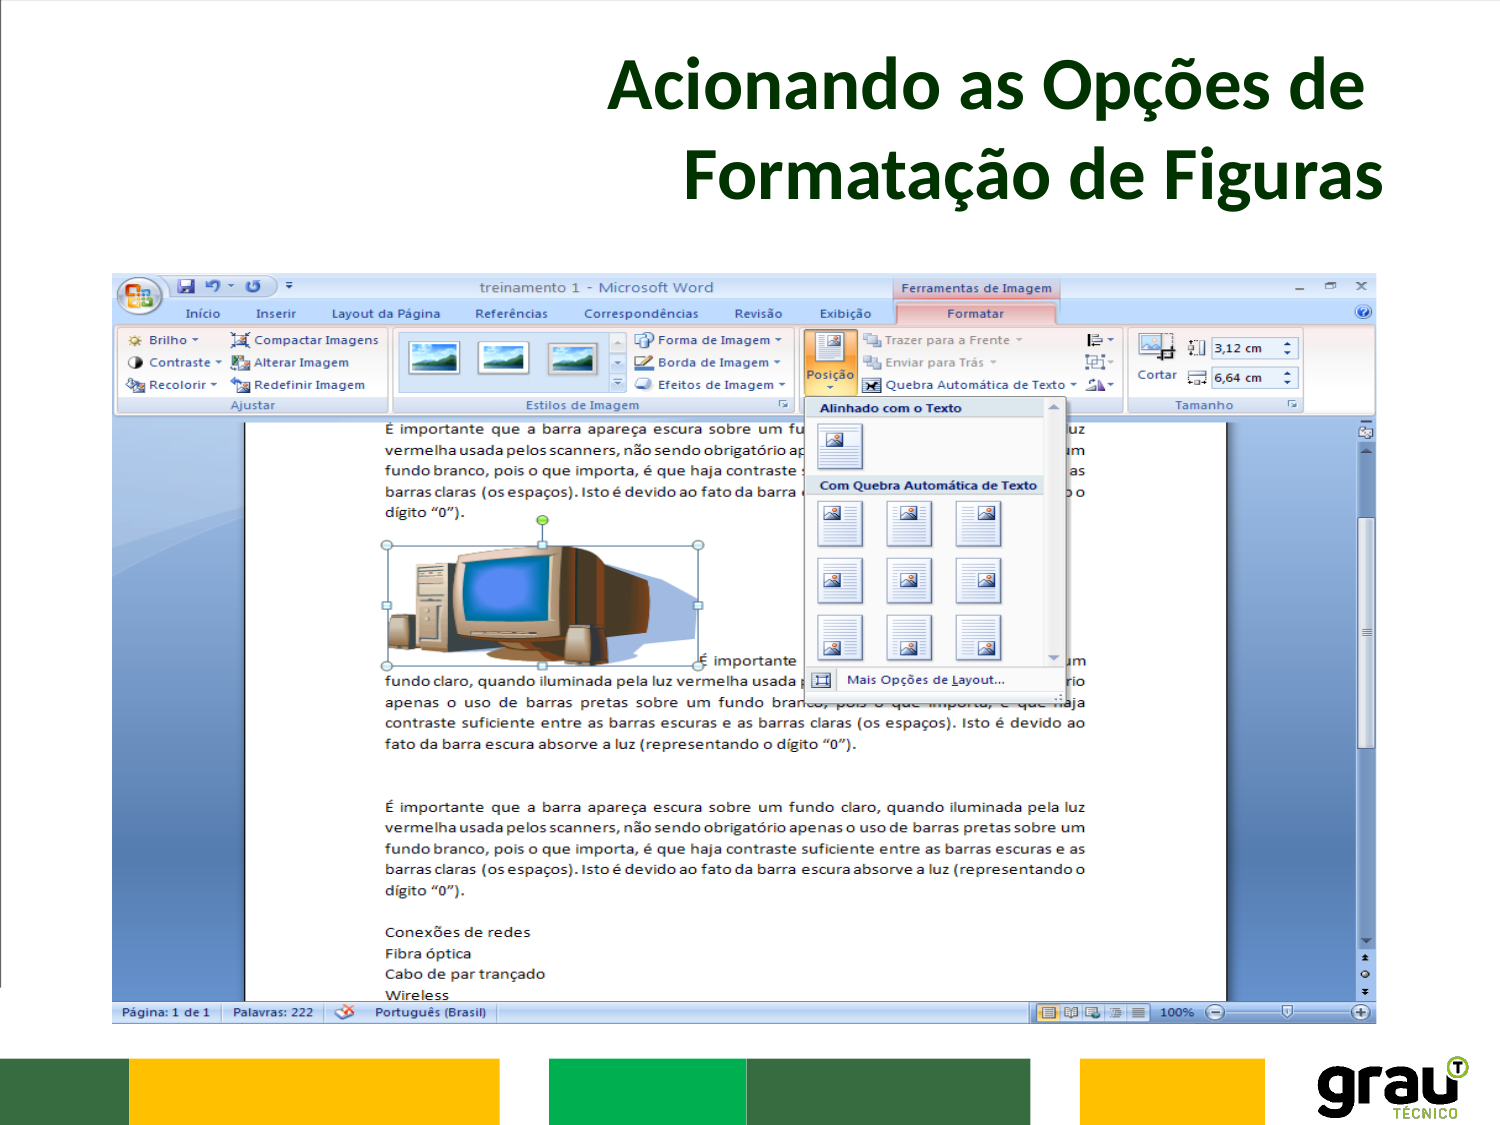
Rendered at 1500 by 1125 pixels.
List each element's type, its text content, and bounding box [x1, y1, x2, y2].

picture [1316, 1055, 1470, 1121]
picture [0, 0, 1500, 1024]
title Acionando as Opções de Formatação de Figuras [49, 30, 1400, 219]
